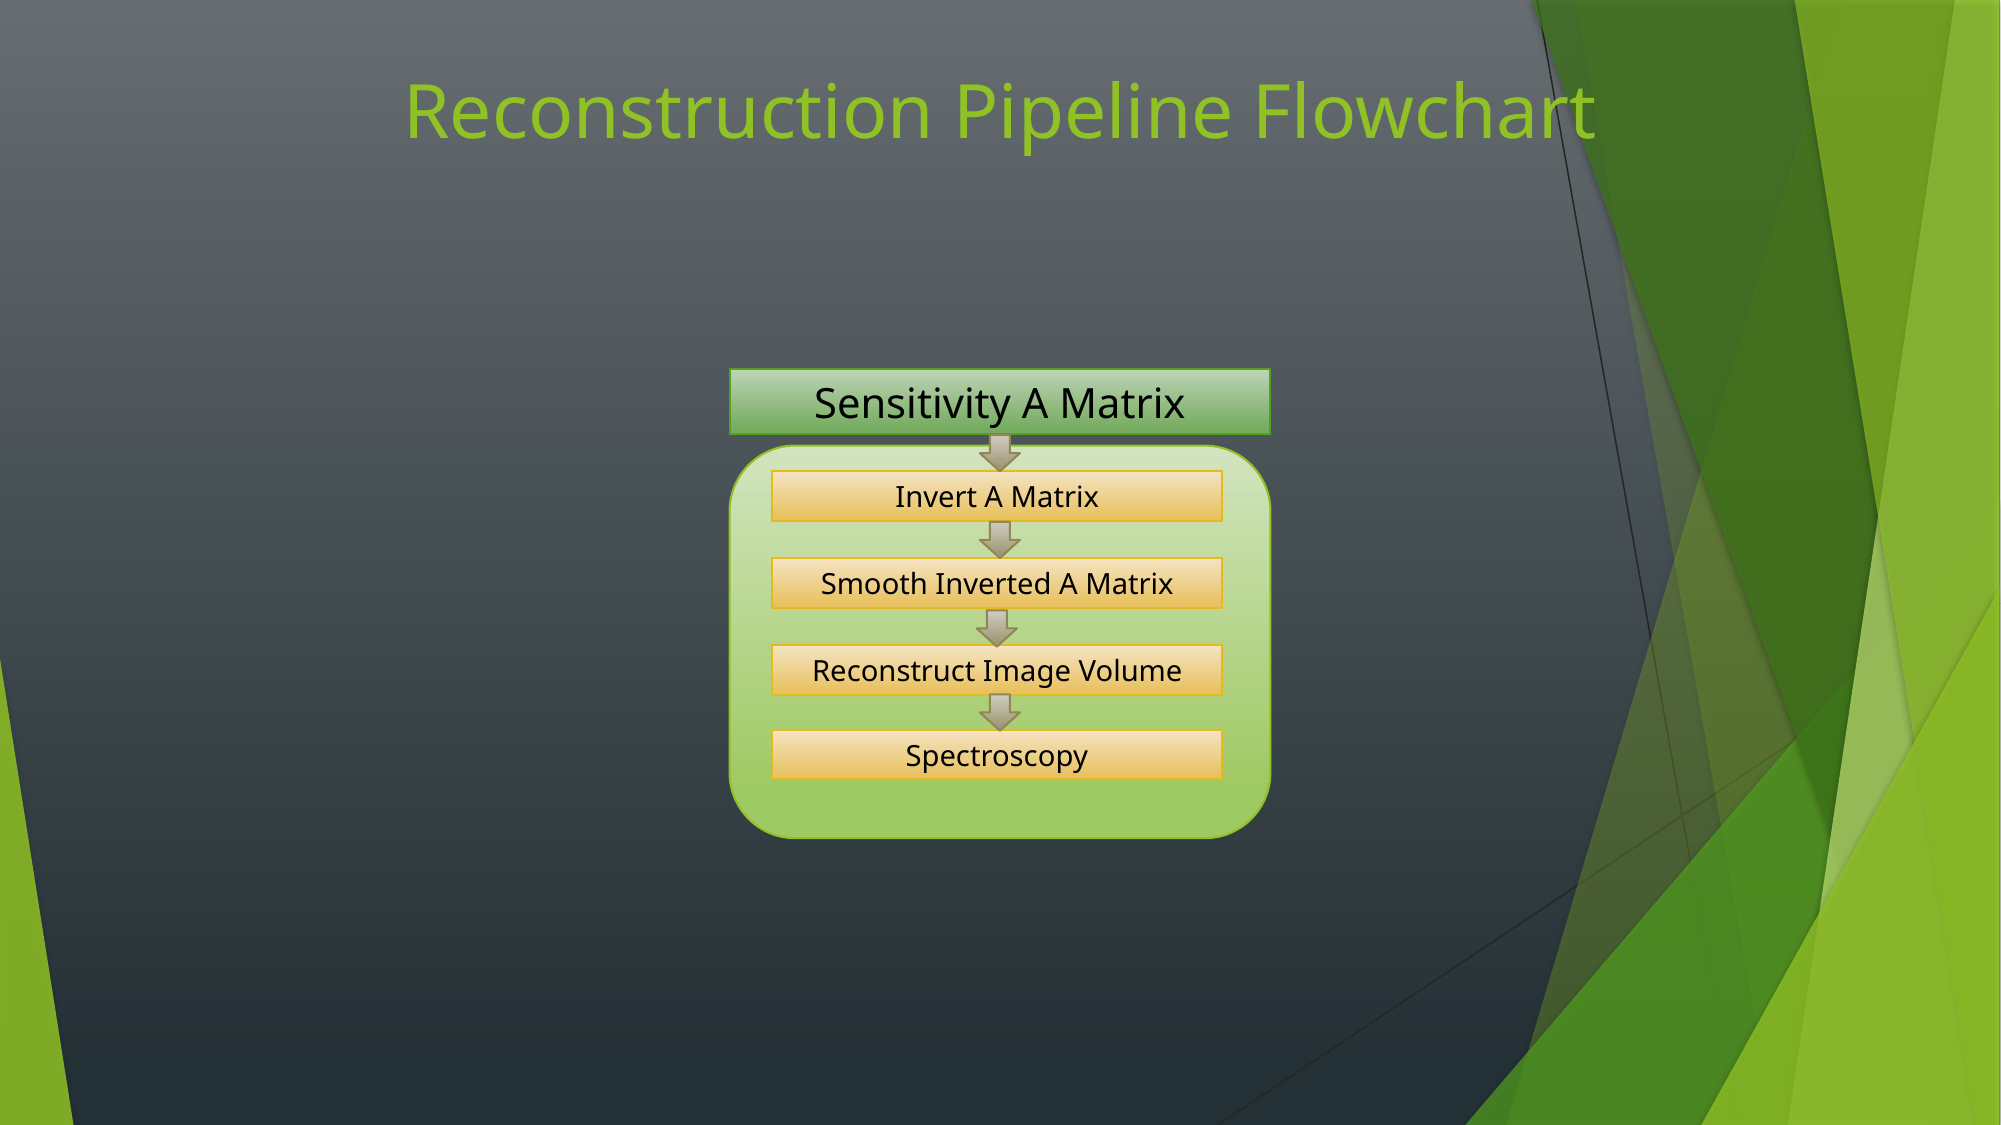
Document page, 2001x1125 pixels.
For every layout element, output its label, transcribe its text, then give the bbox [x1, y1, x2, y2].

title Reconstruction Pipeline Flowchart [294, 0, 1706, 217]
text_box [729, 368, 1271, 839]
